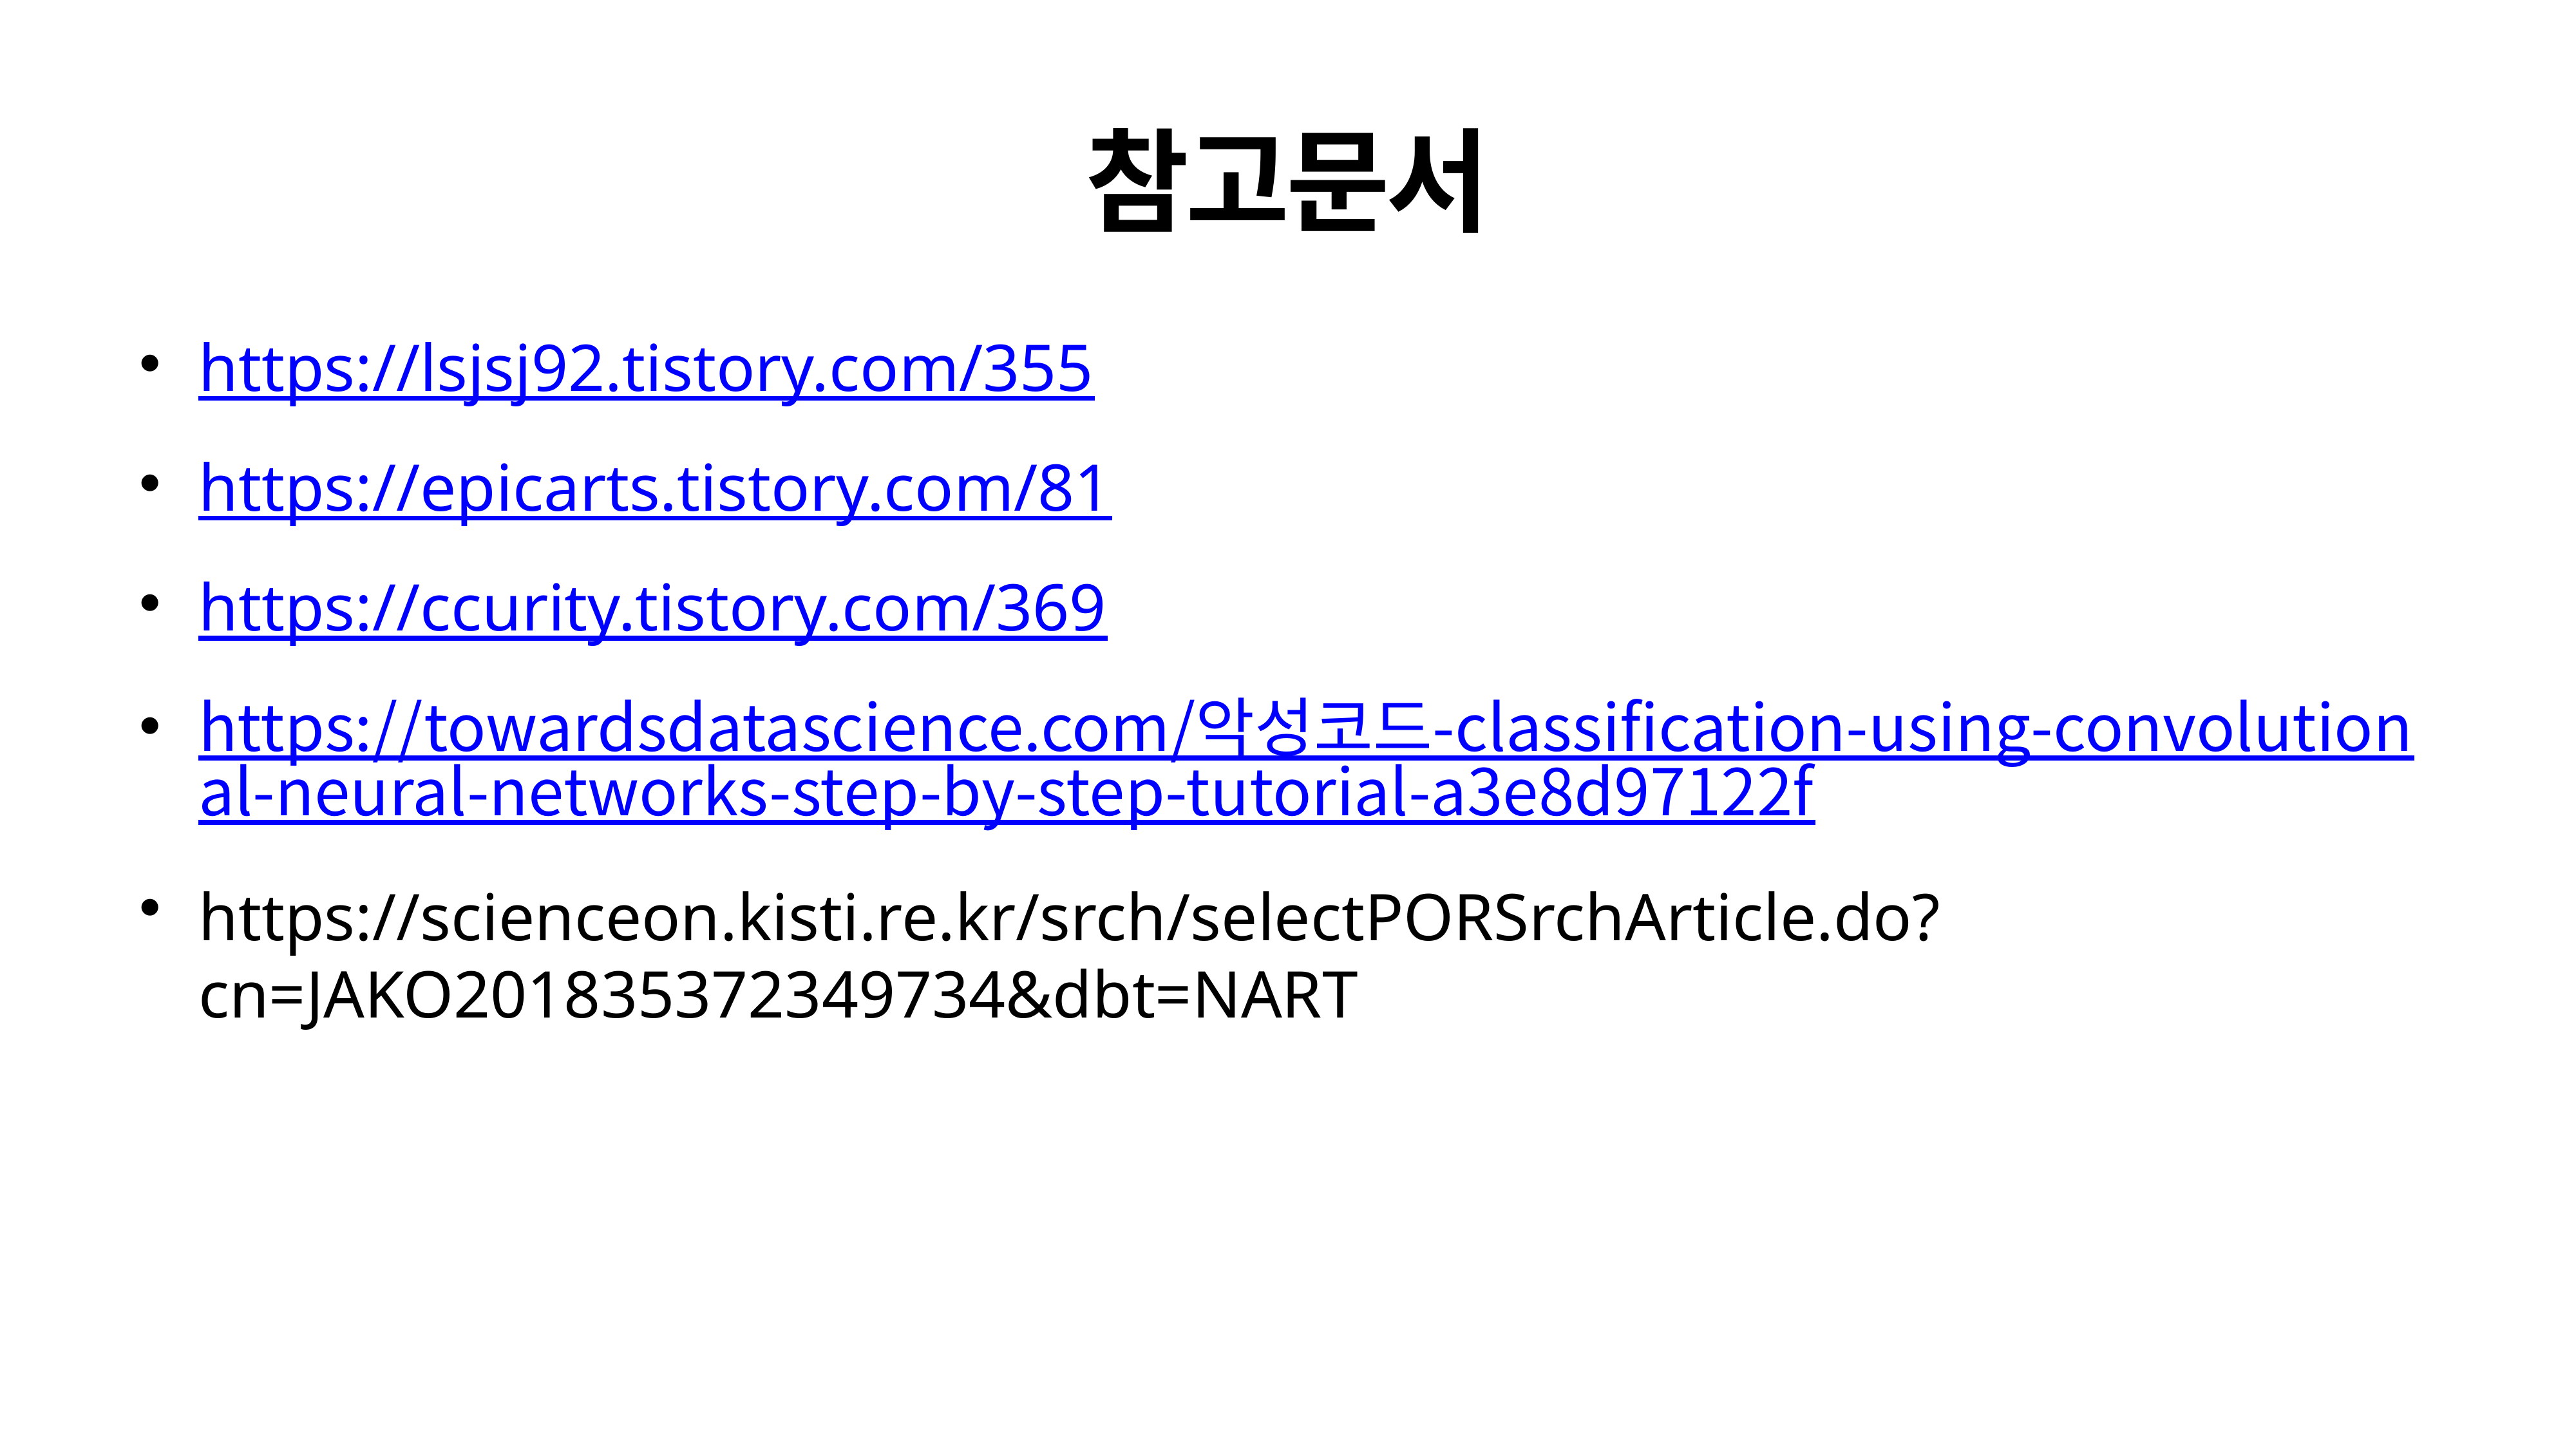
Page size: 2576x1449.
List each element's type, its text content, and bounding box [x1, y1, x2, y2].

list https://lsjsj92.tistory.com/355 https://epicarts.tistory.com/81 https://ccurity.tistory.com/369 https://towardsdatascience.com/악성코드-classification-using-convolutional-neural-networks-step-by-step-tutorial-a3e8d97122f https://scienceon.kisti.re.kr/srch/selectPORSrchArticle.do?cn=JAKO201835372349734&dbt=NART [133, 321, 2443, 1342]
title 참고문서 [133, 85, 2443, 251]
